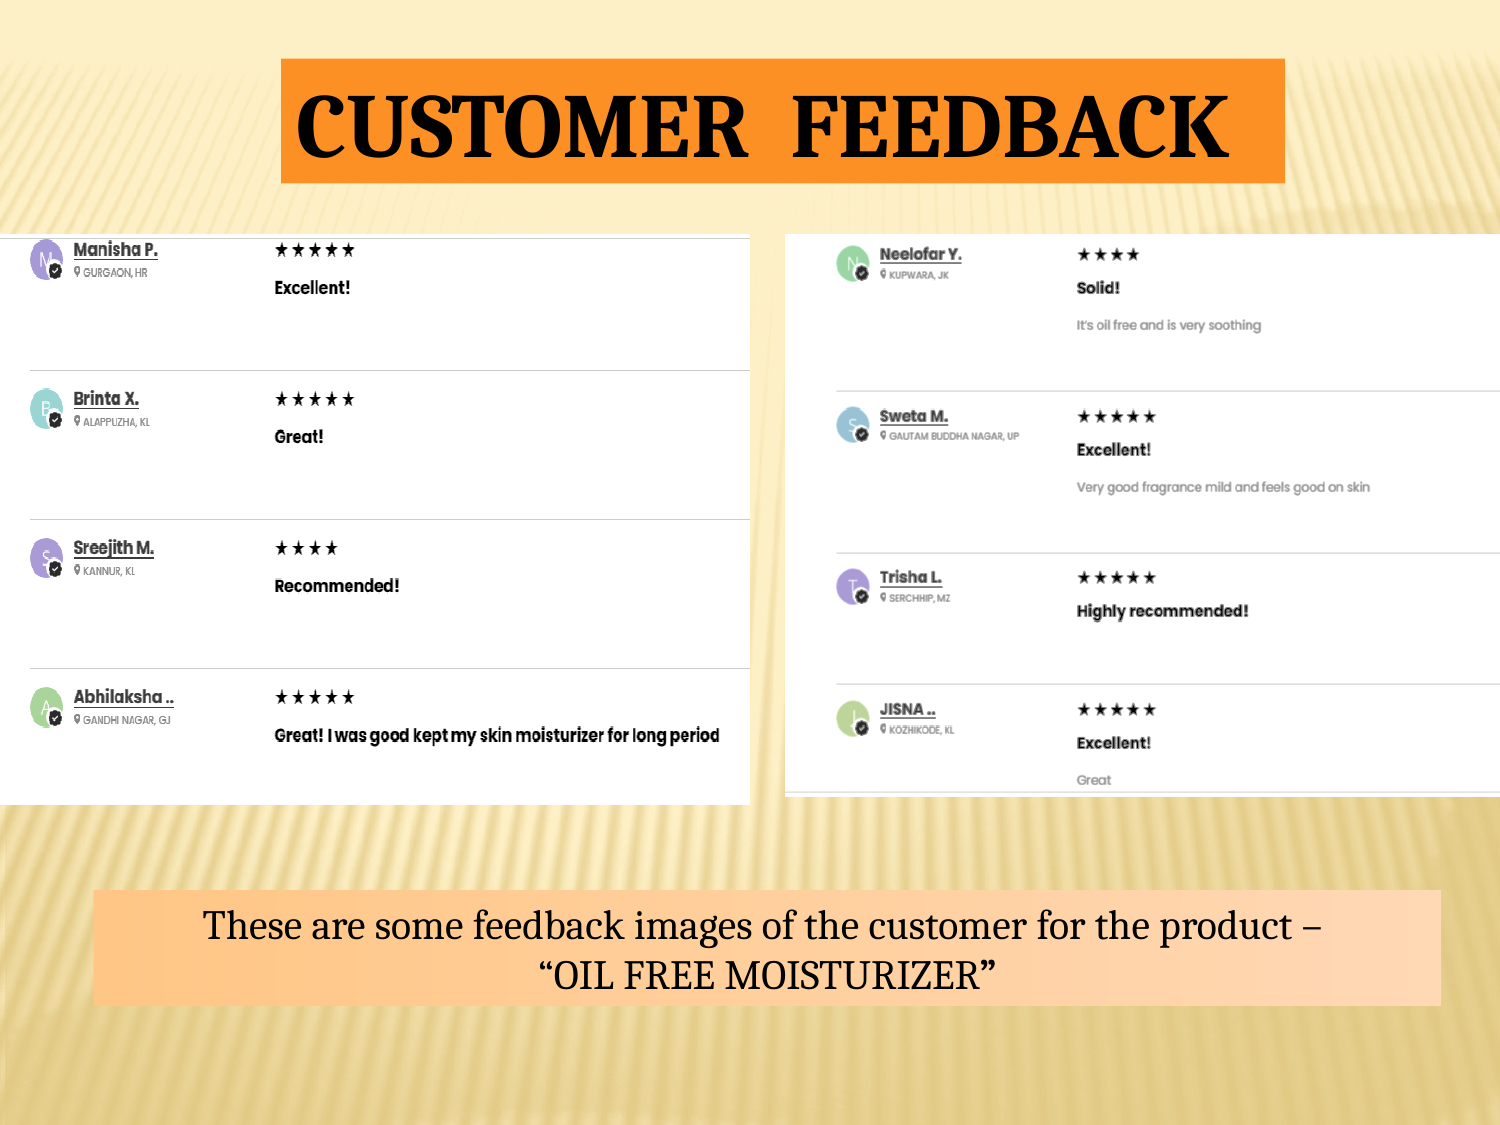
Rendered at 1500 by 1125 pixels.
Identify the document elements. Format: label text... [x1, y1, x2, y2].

picture [0, 0, 1500, 1125]
text_box These are some feedback images of the customer for the product – “OIL FREE MOISTURIZER” [93, 890, 1442, 1006]
text_box CUSTOMER FEEDBACK [281, 58, 1286, 184]
